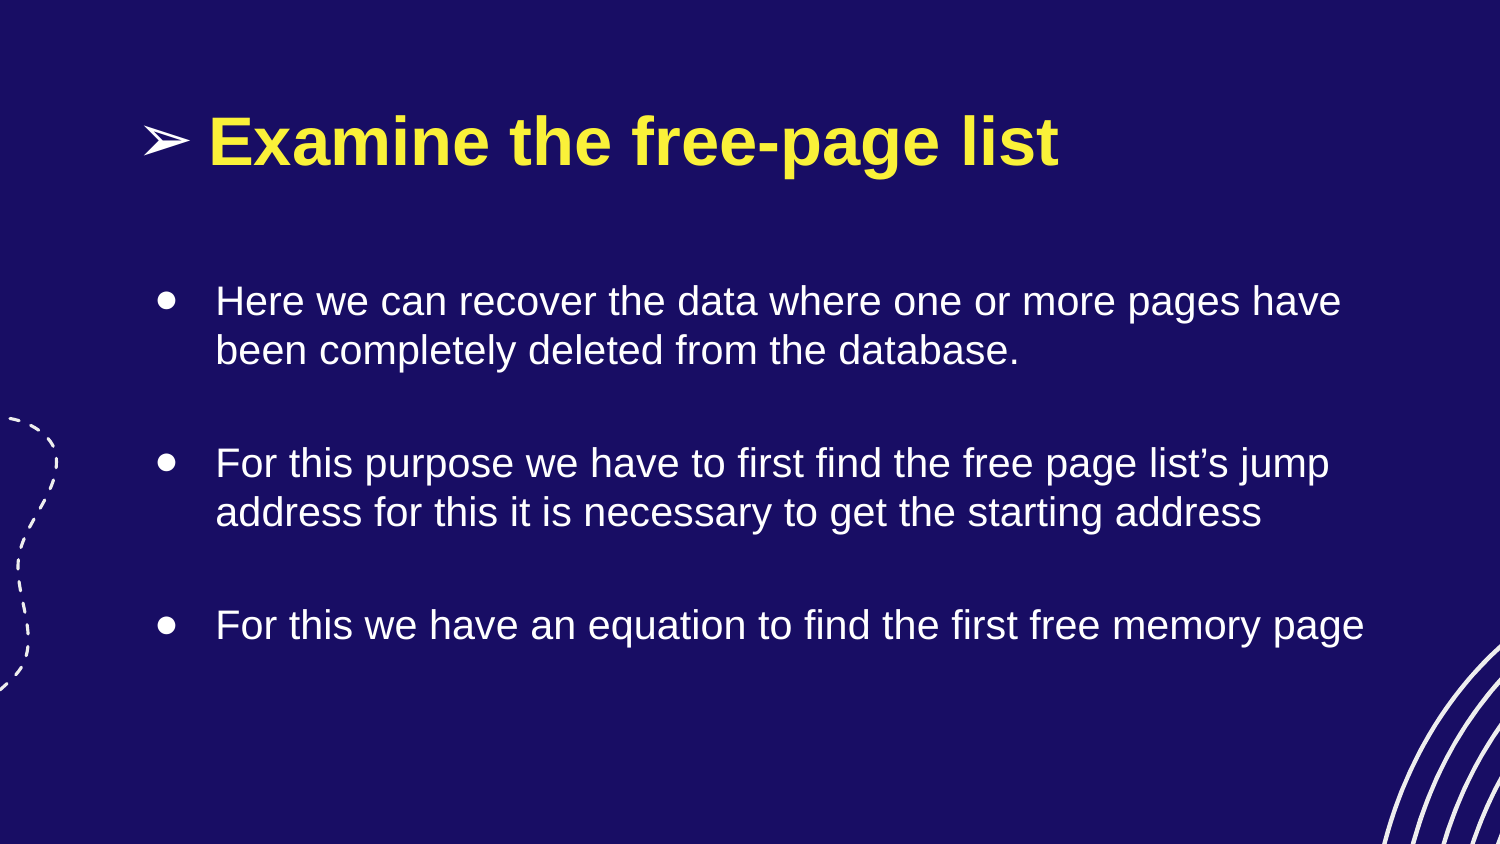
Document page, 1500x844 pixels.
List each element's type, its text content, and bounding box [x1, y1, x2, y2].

subtitle Here we can recover the data where one or more pages have been completely deleted from the database. For this purpose we have to first find the free page list’s jump address for this it is necessary to get the starting address For this we have an equation to find the first free memory page [119, 258, 1382, 756]
title Examine the free-page list [118, 63, 1381, 201]
